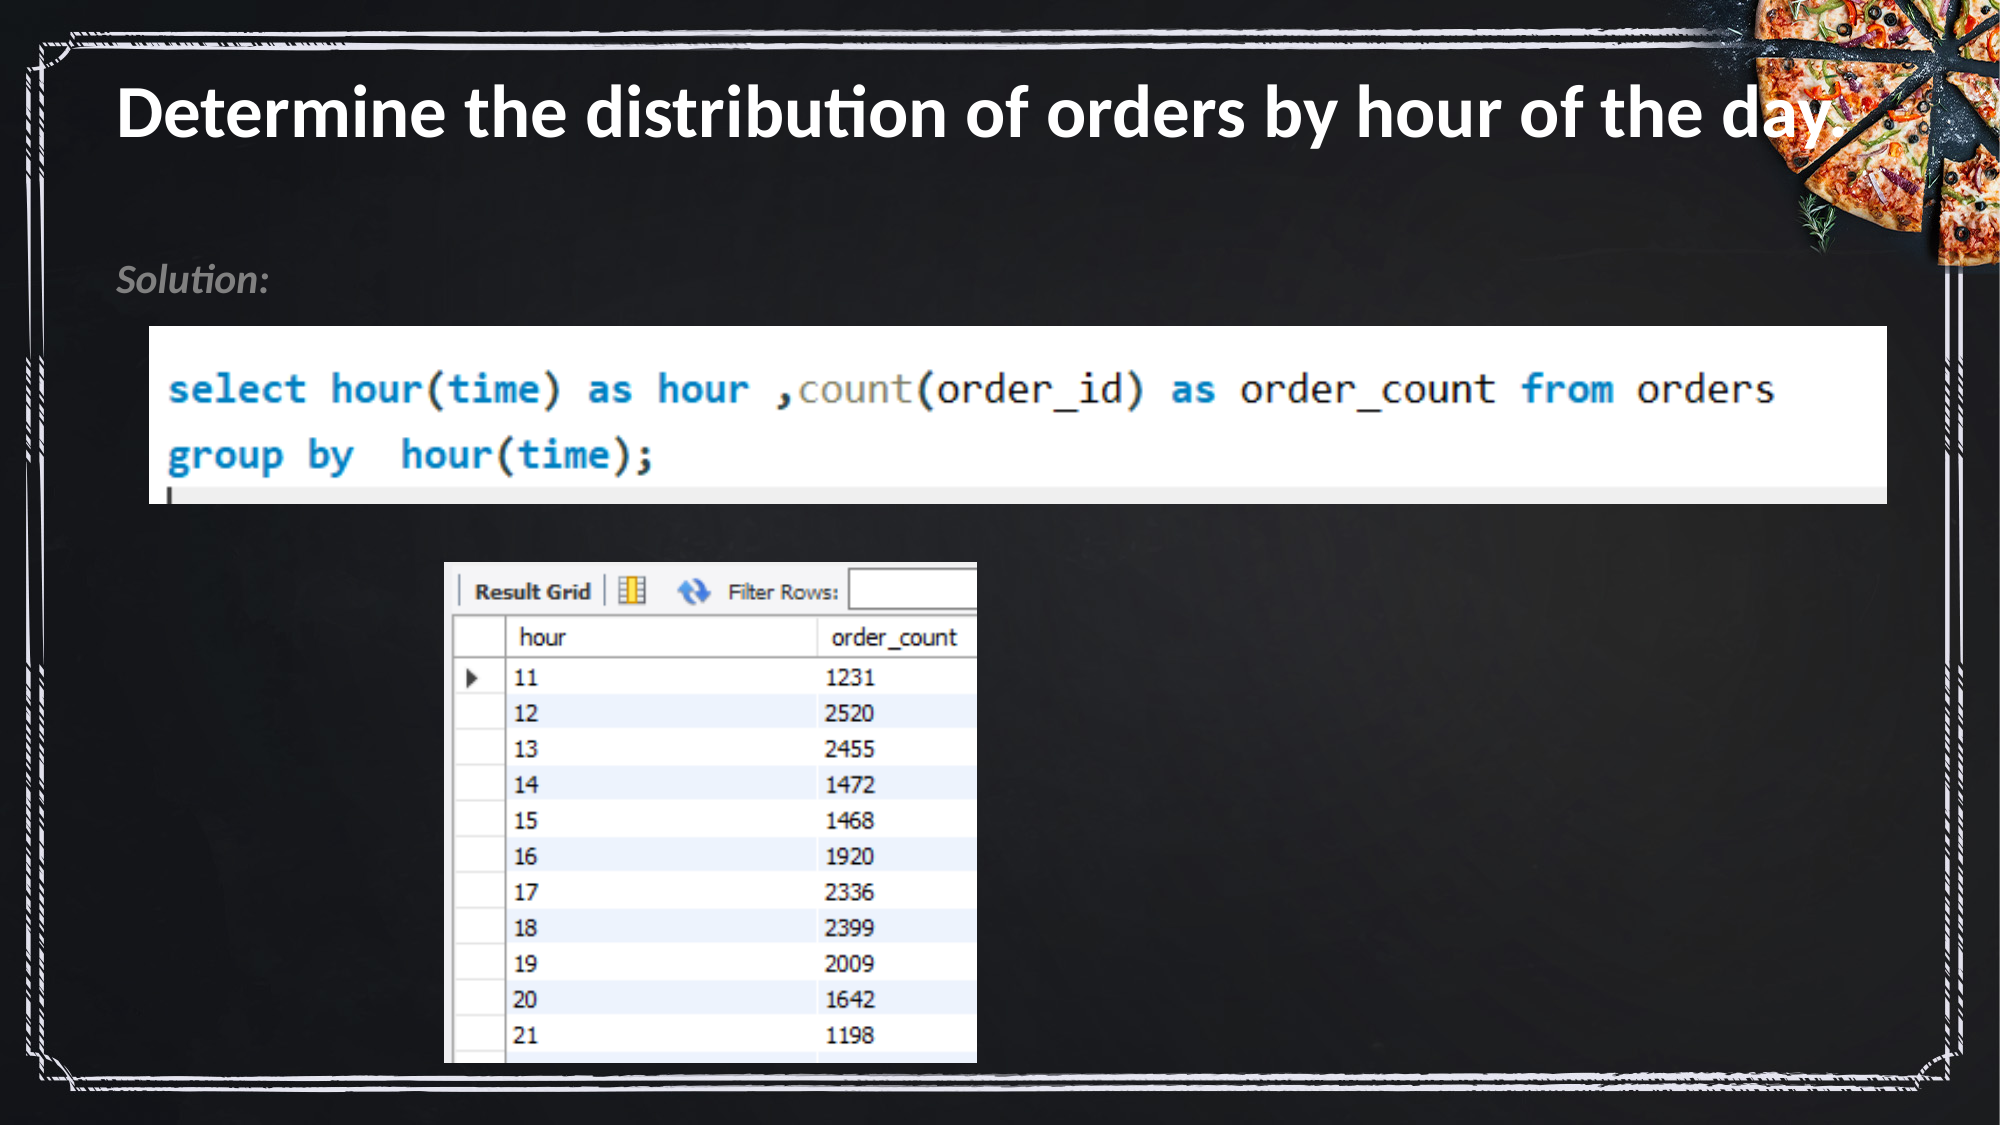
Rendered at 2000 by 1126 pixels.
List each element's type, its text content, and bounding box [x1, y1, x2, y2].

title Determine the distribution of orders by hour of the day. [99, 41, 1900, 173]
picture [0, 0, 2000, 1125]
list Solution: [99, 243, 1900, 1036]
